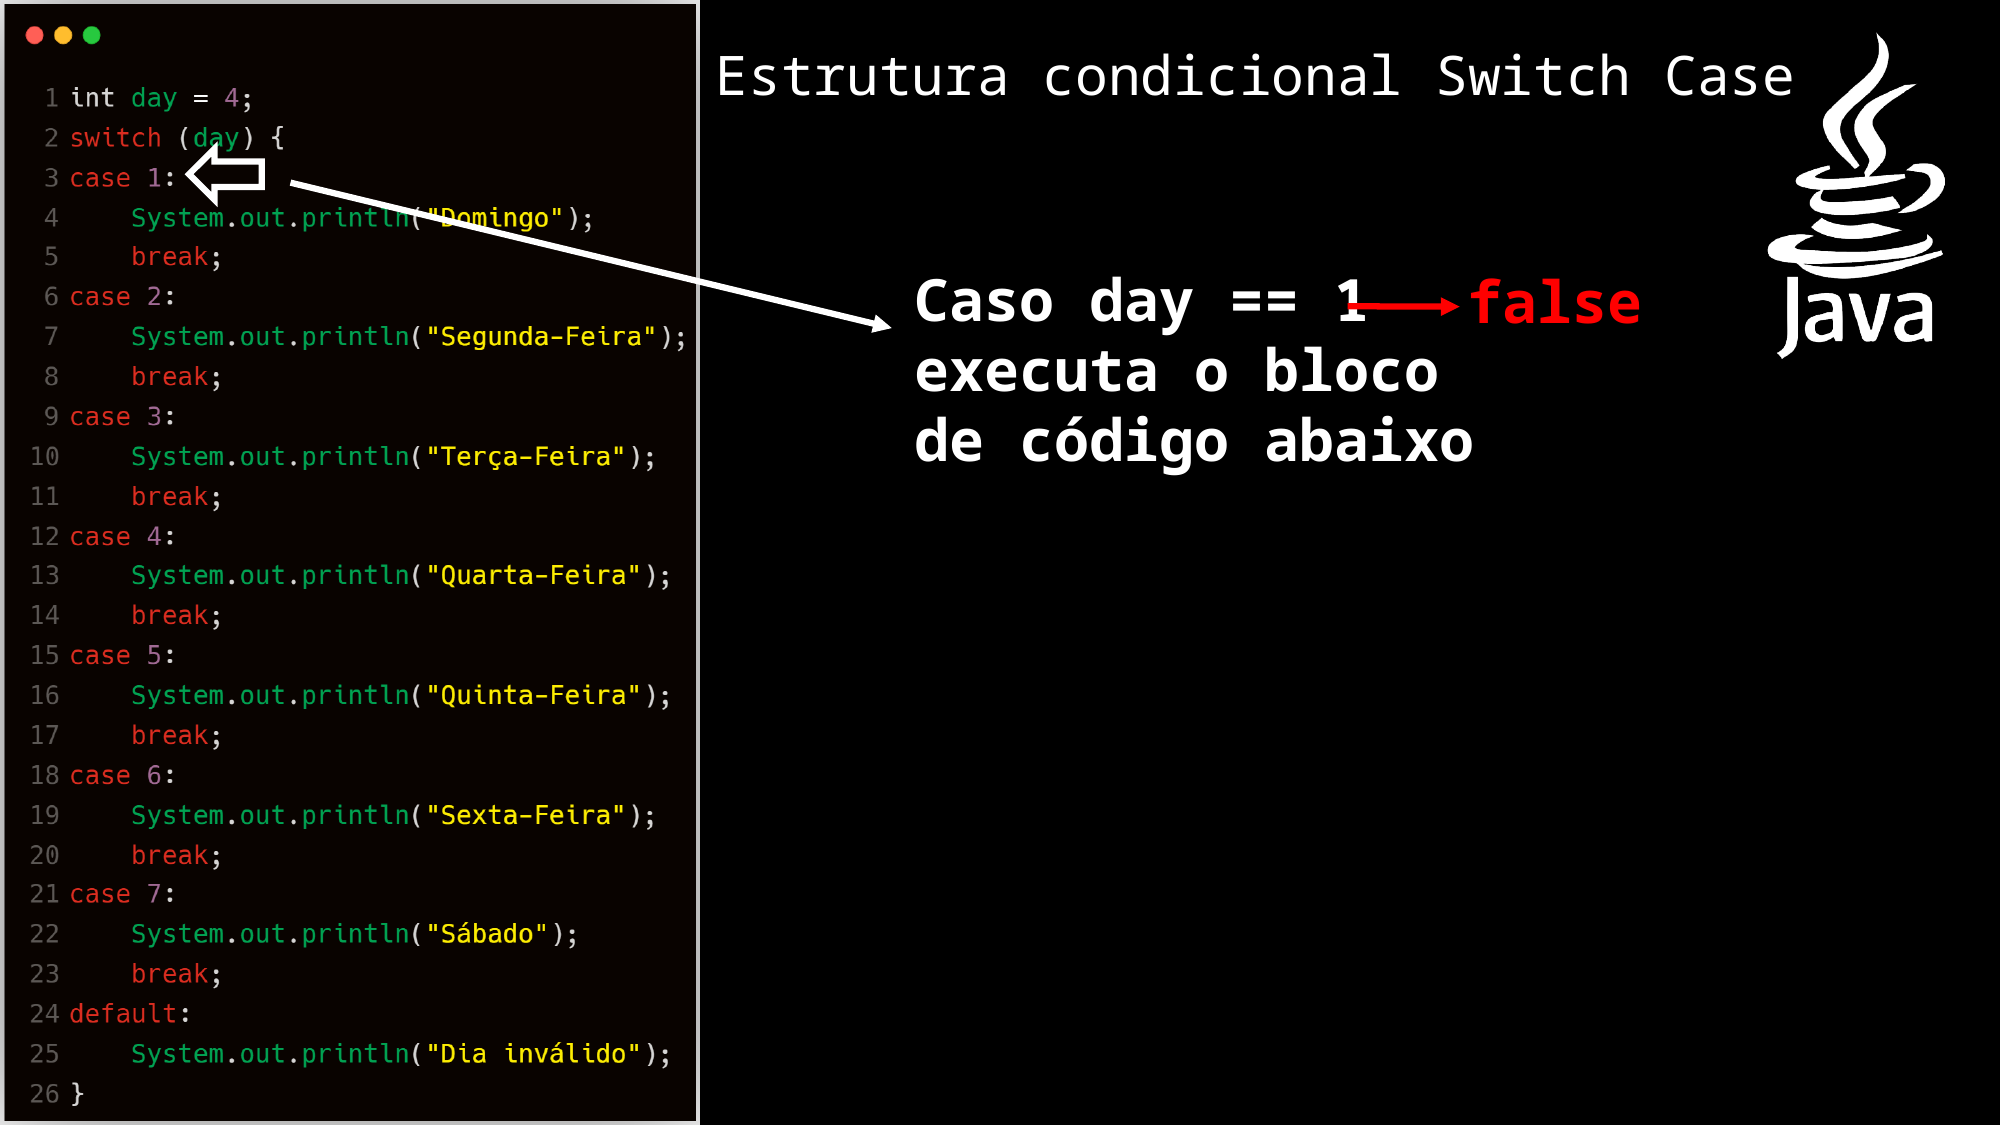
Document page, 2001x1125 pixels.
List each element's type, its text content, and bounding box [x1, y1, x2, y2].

title Estrutura condicional Switch Case [700, 21, 1712, 135]
picture [0, 0, 700, 1125]
text_box Caso day == 1 executa o bloco de código abaixo [899, 255, 1521, 480]
picture [1712, 18, 2000, 373]
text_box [290, 182, 892, 329]
text_box false [1452, 257, 1712, 343]
